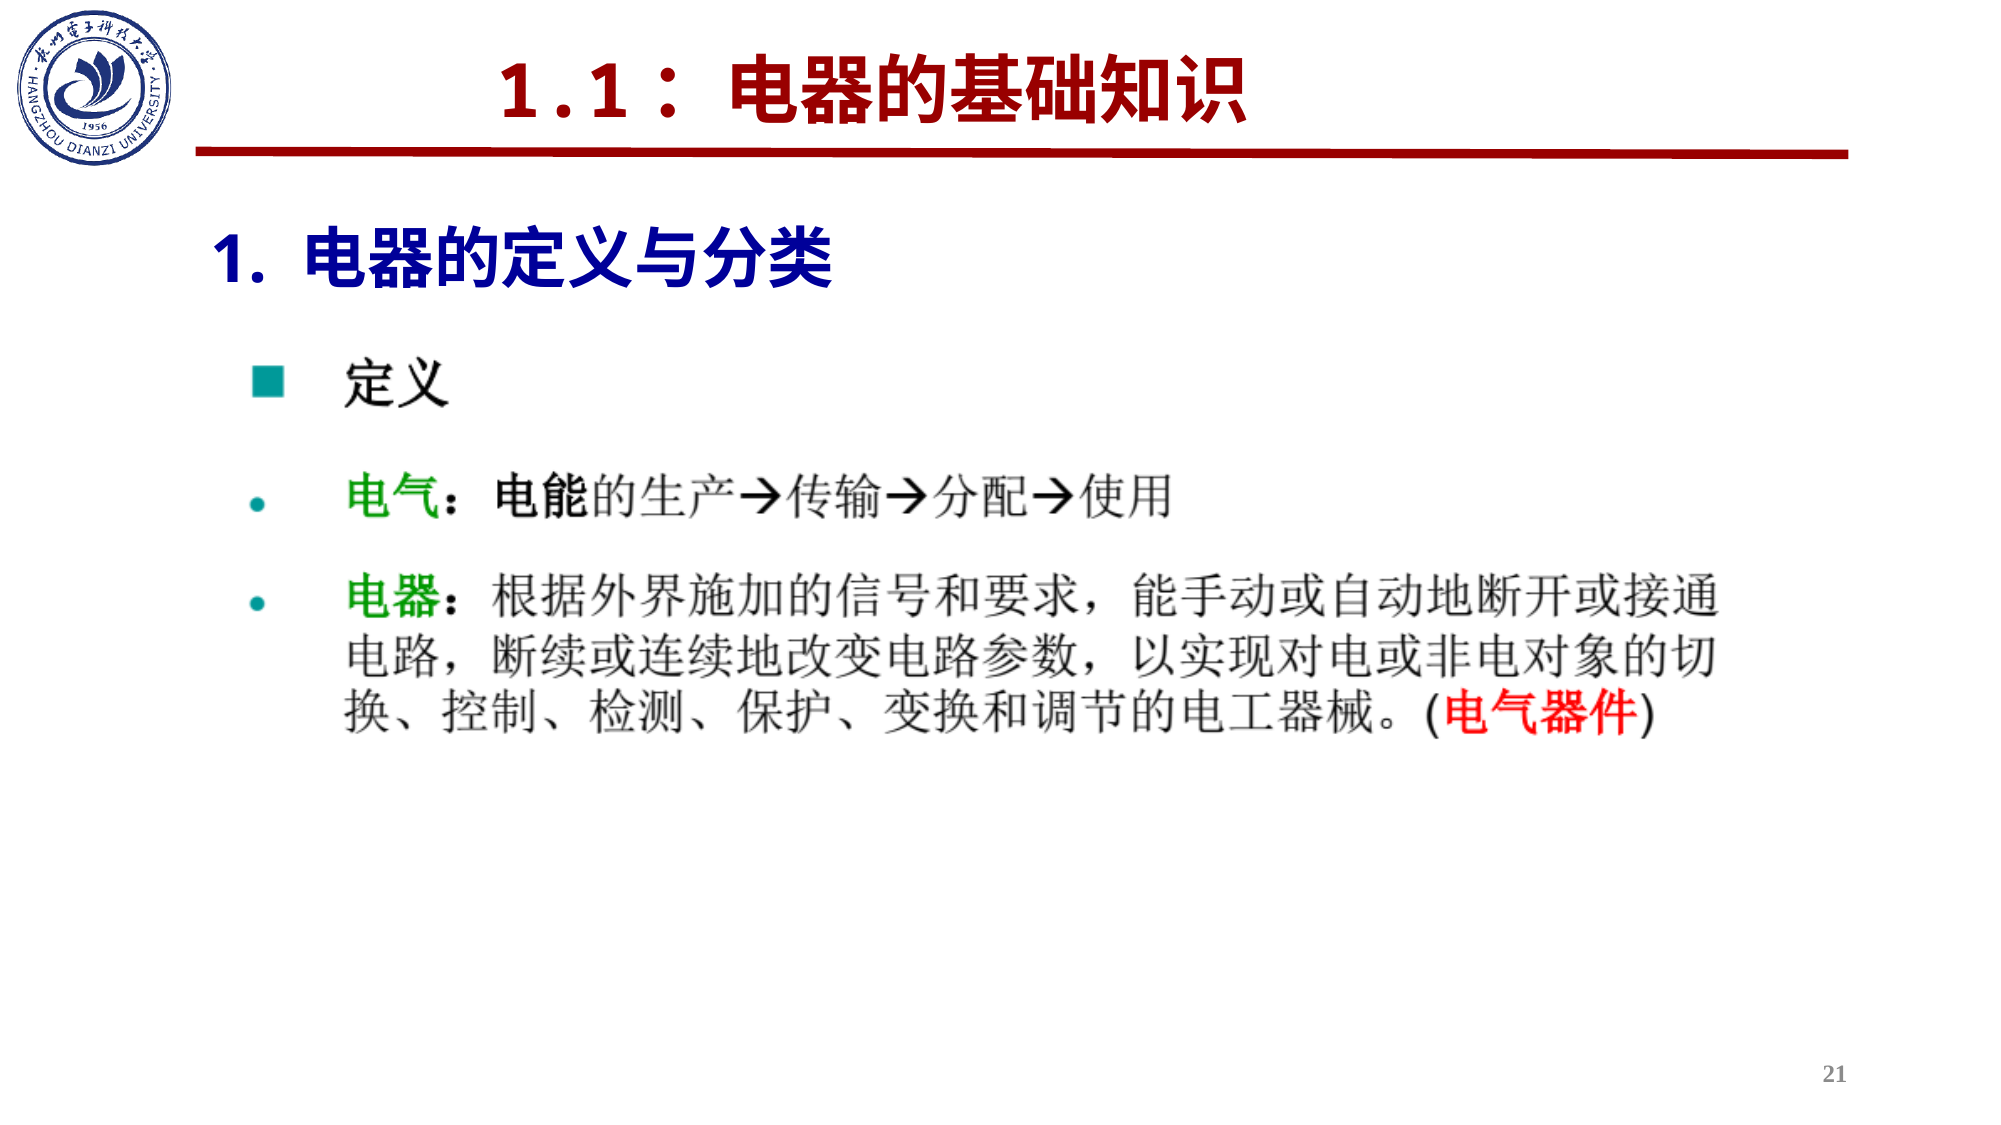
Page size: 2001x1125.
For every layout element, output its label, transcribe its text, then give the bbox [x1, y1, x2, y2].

text_box 1.1：电器的基础知识 [482, 34, 1265, 140]
picture [14, 2, 175, 174]
slide_number 21 [1412, 1042, 1863, 1103]
picture [231, 339, 1741, 771]
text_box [195, 151, 1849, 155]
text_box 1. 电器的定义与分类 [195, 208, 903, 304]
